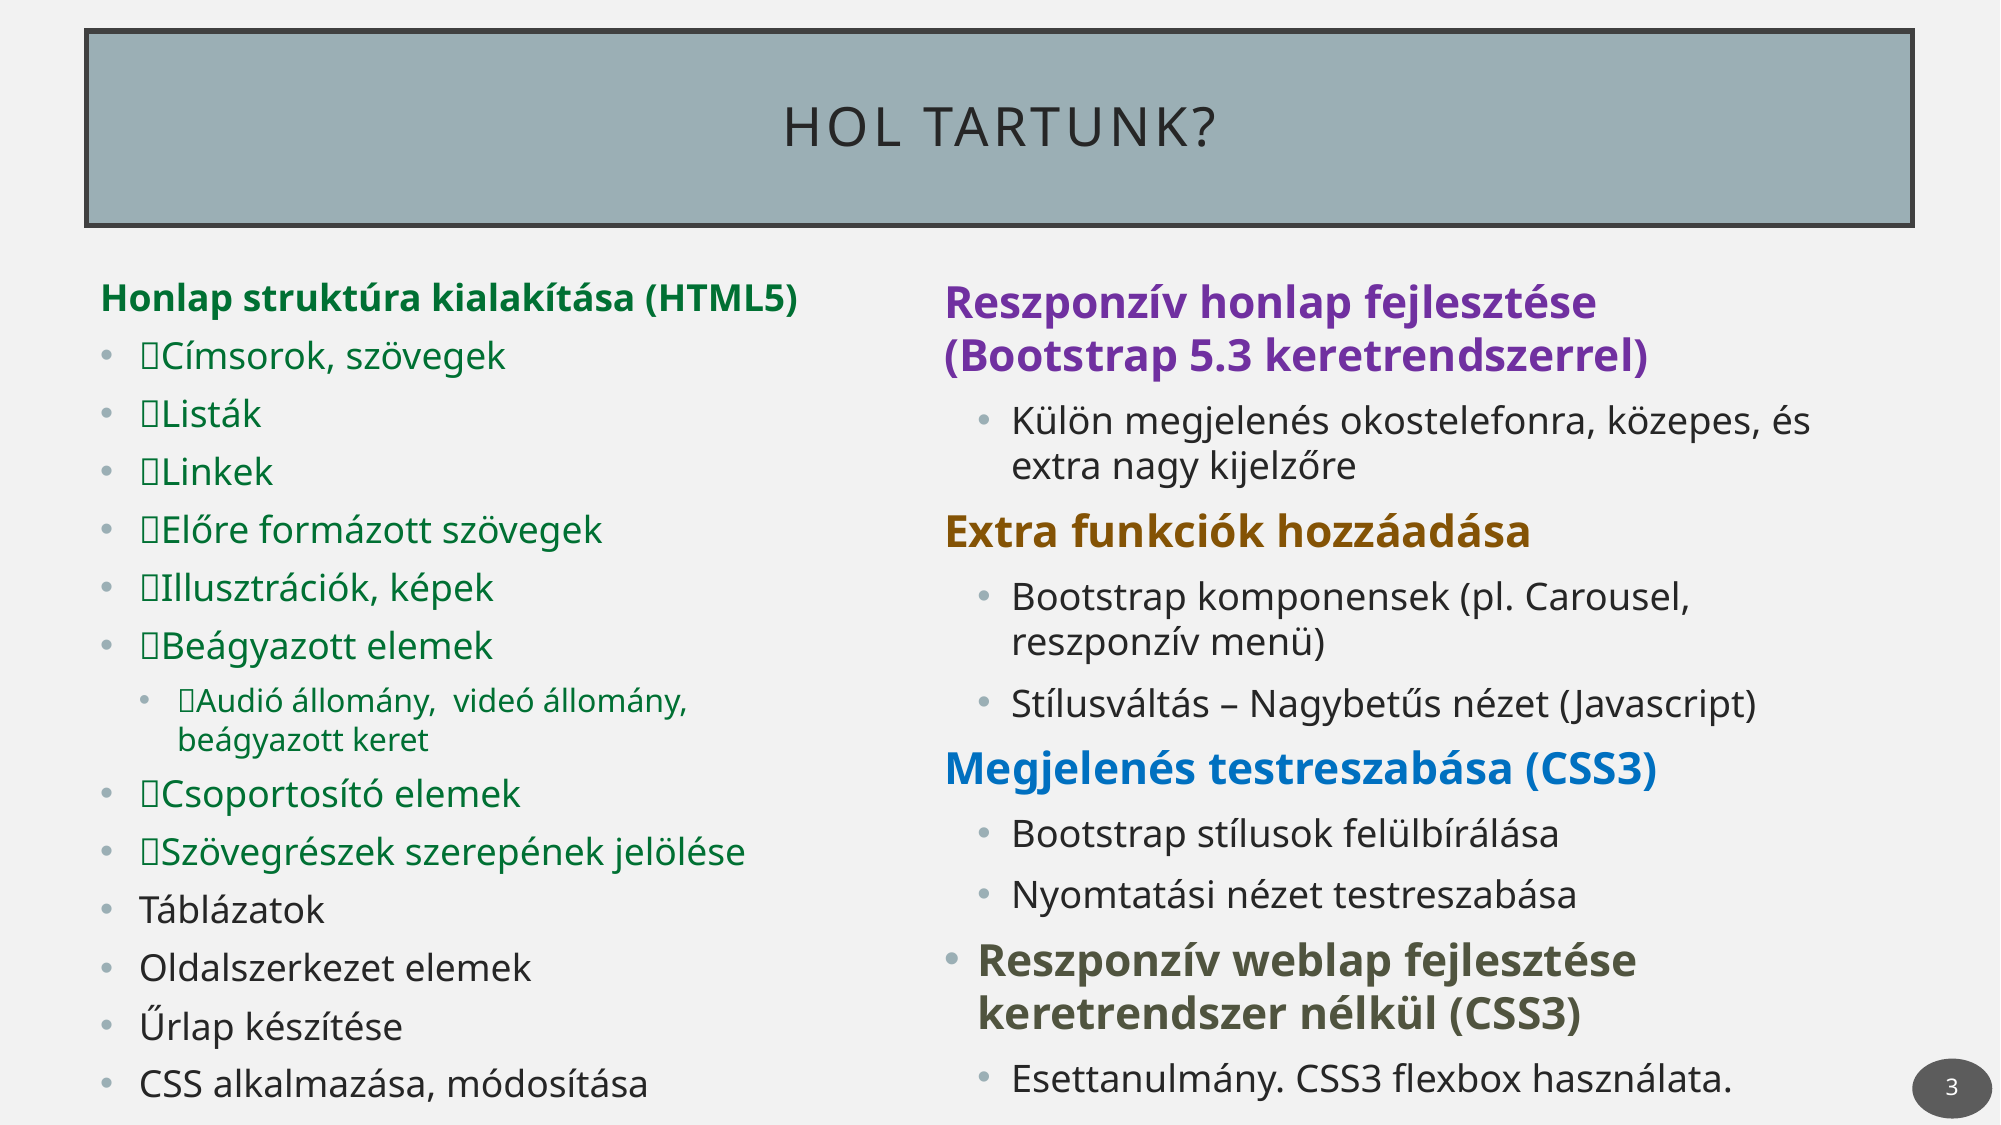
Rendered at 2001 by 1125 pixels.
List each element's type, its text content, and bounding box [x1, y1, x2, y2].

list Reszponzív honlap fejlesztése (Bootstrap 5.3 keretrendszerrel) Külön megjelenés okostelefonra, közepes, és extra nagy kijelzőre Extra funkciók hozzáadása Bootstrap komponensek (pl. Carousel, reszponzív menü) Stílusváltás – Nagybetűs nézet (Javascript) Megjelenés testreszabása (CSS3) Bootstrap stílusok felülbírálása Nyomtatási nézet testreszabása Reszponzív weblap fejlesztése keretrendszer nélkül (CSS3) Esettanulmány. CSS3 flexbox használata. [929, 267, 1898, 1118]
title Hol tartunk? [84, 28, 1915, 228]
list Honlap struktúra kialakítása (HTML5) ✅Címsorok, szövegek ✅Listák ✅Linkek ✅Előre formázott szövegek ✅Illusztrációk, képek ✅Beágyazott elemek ✅Audió állomány, videó állomány, beágyazott keret ✅Csoportosító elemek ✅Szövegrészek szerepének jelölése Táblázatok Oldalszerkezet elemek Űrlap készítése CSS alkalmazása, módosítása [85, 267, 835, 1118]
slide_number 3 [1912, 1058, 1993, 1119]
